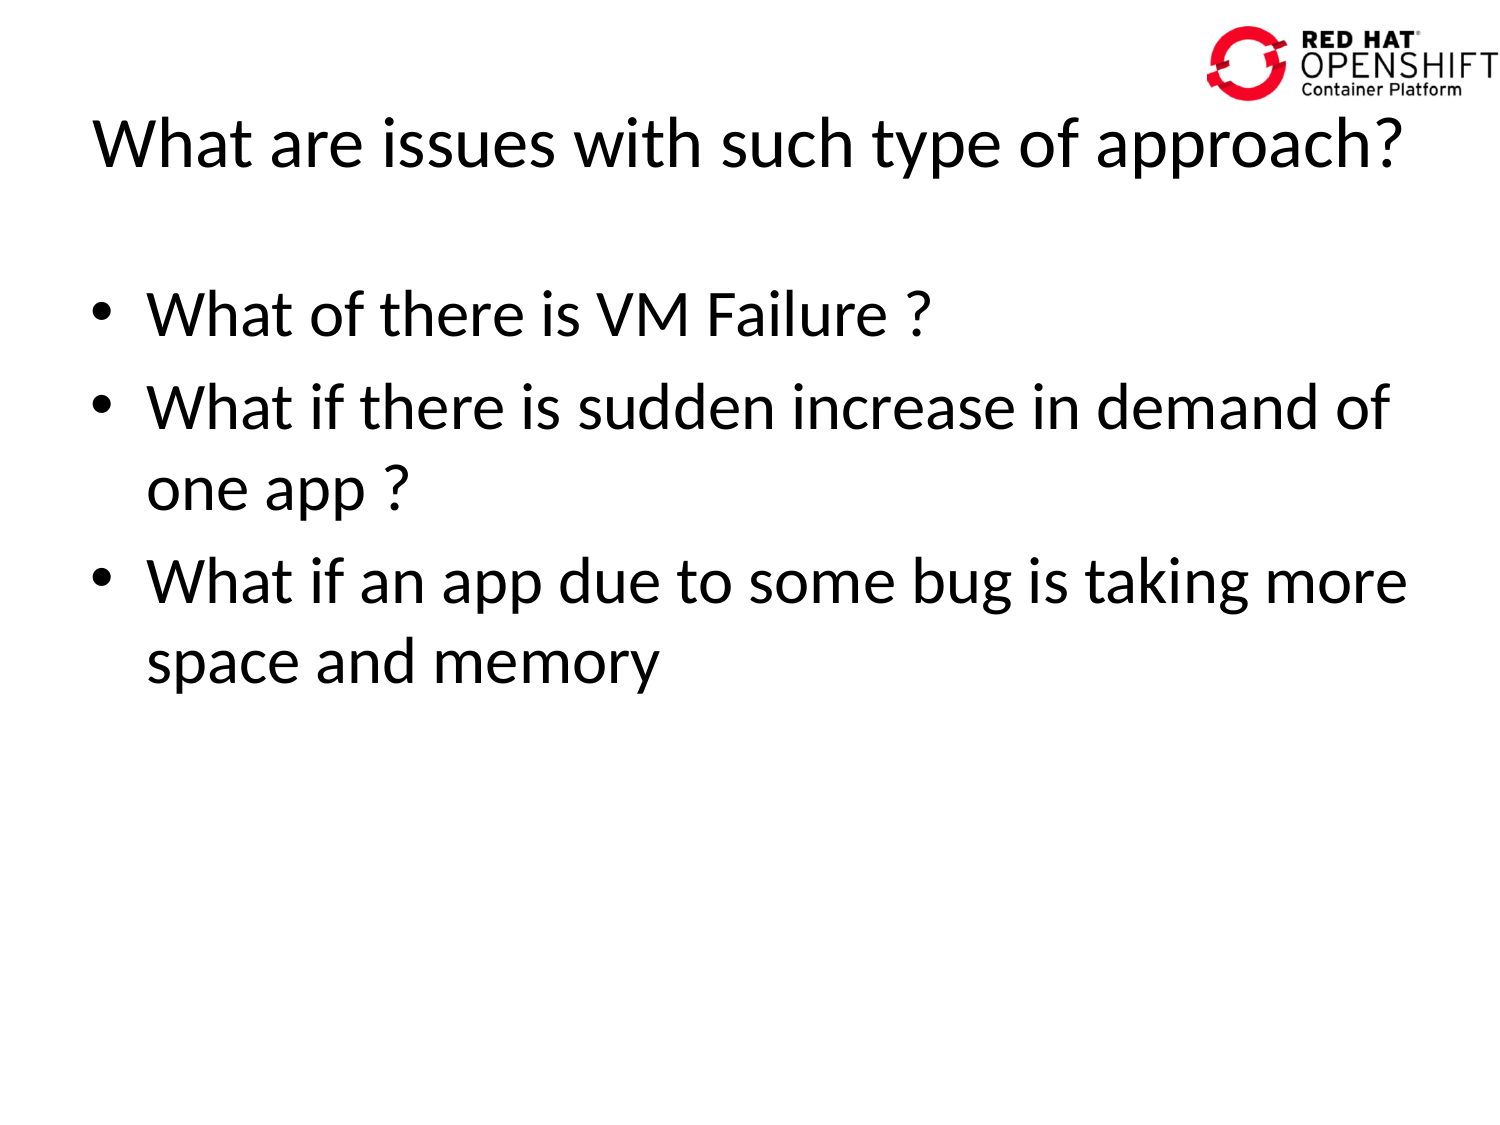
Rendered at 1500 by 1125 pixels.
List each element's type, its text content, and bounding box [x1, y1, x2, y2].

picture [1206, 0, 1500, 106]
list What of there is VM Failure ? What if there is sudden increase in demand of one app ? What if an app due to some bug is taking more space and memory [75, 262, 1425, 1005]
title What are issues with such type of approach? [75, 45, 1425, 233]
